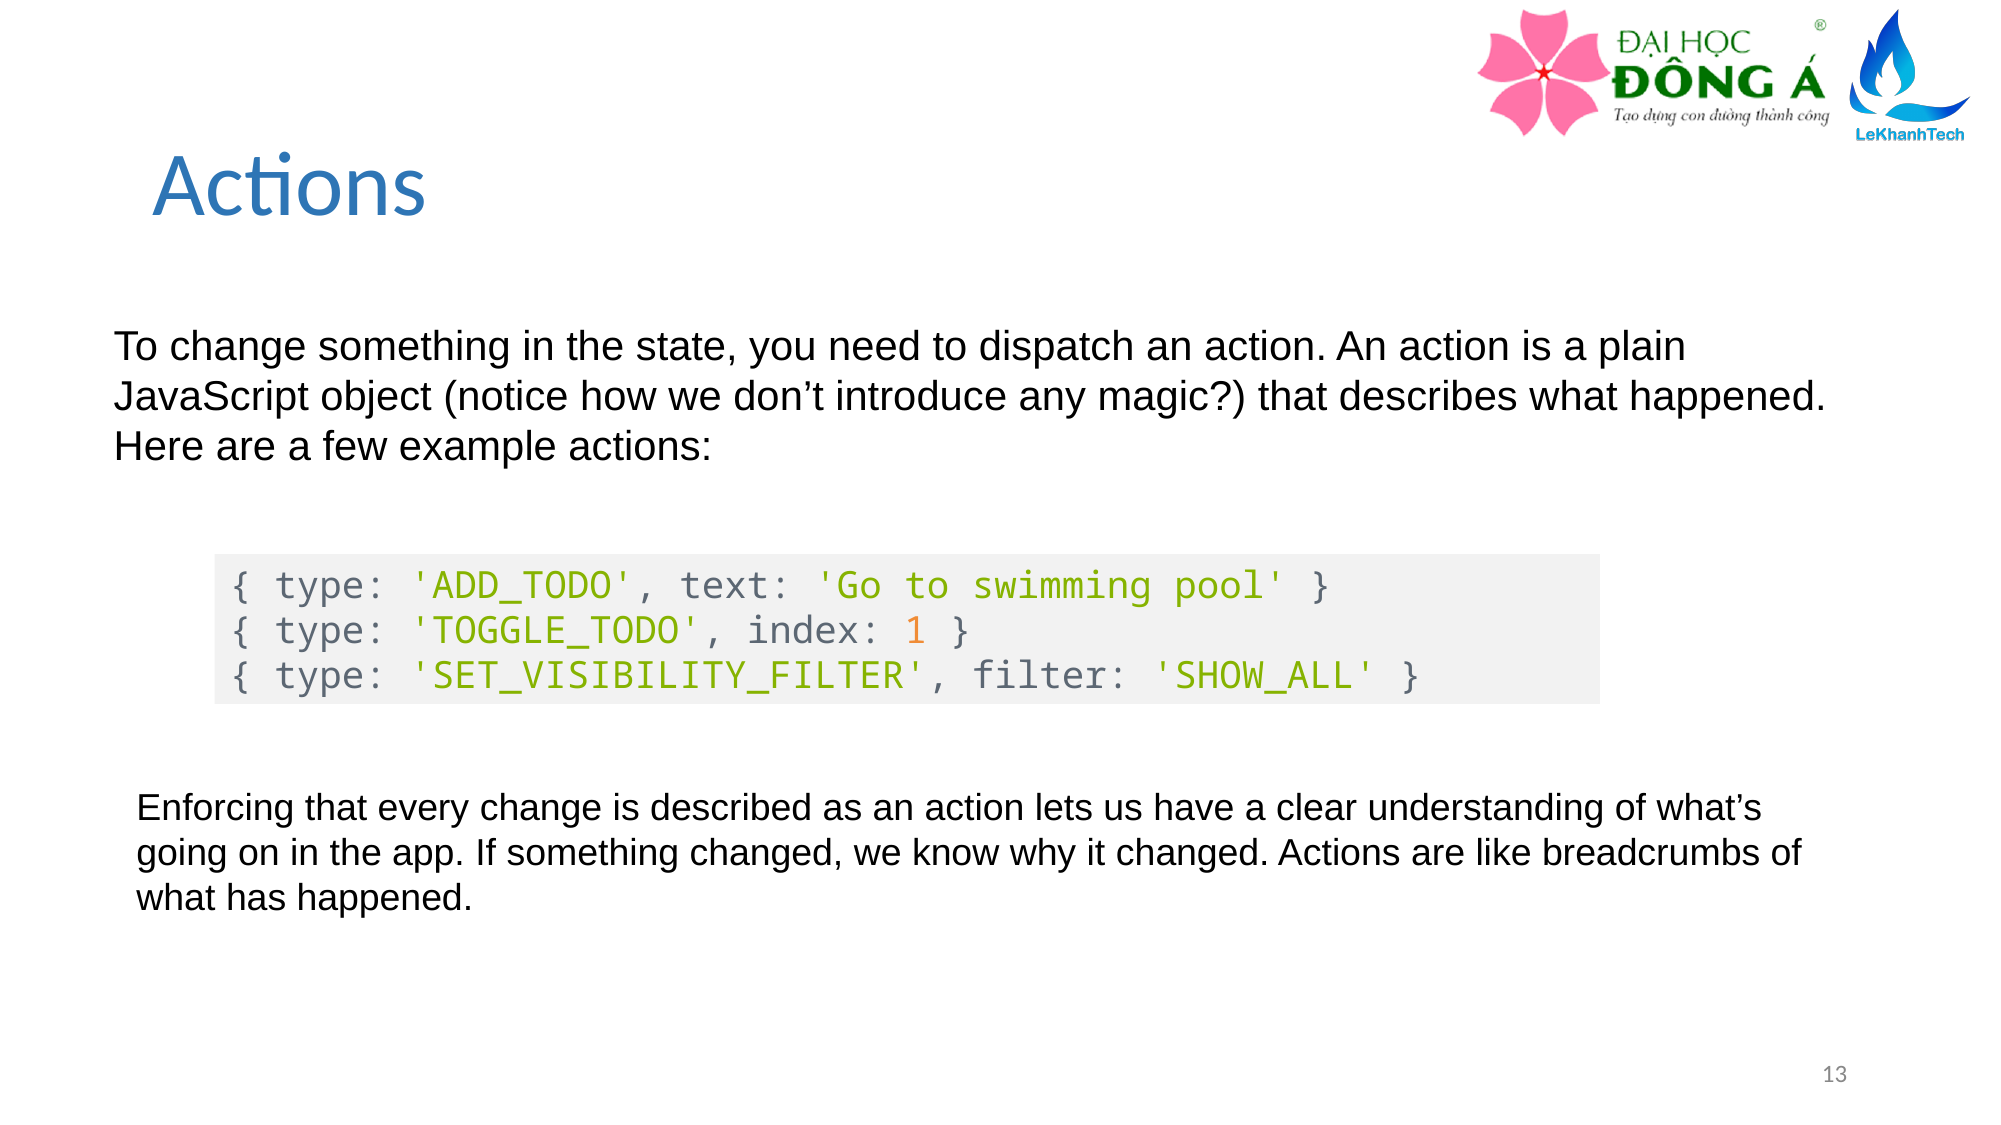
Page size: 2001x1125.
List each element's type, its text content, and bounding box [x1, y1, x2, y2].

text_box Enforcing that every change is described as an action lets us have a clear understanding of what’s going on in the app. If something changed, we know why it changed. Actions are like breadcrumbs of what has happened. [121, 775, 1879, 926]
slide_number 13 [1412, 1042, 1863, 1103]
text_box To change something in the state, you need to dispatch an action. An action is a plain JavaScript object (notice how we don’t introduce any magic?) that describes what happened. Here are a few example actions: [98, 311, 1879, 477]
text_box { type: 'ADD_TODO', text: 'Go to swimming pool' } { type: 'TOGGLE_TODO', index: 1 } { type: 'SET_VISIBILITY_FILTER', filter: 'SHOW_ALL' } [214, 554, 1600, 704]
picture [1465, 5, 1980, 144]
title Actions [137, 91, 1863, 280]
